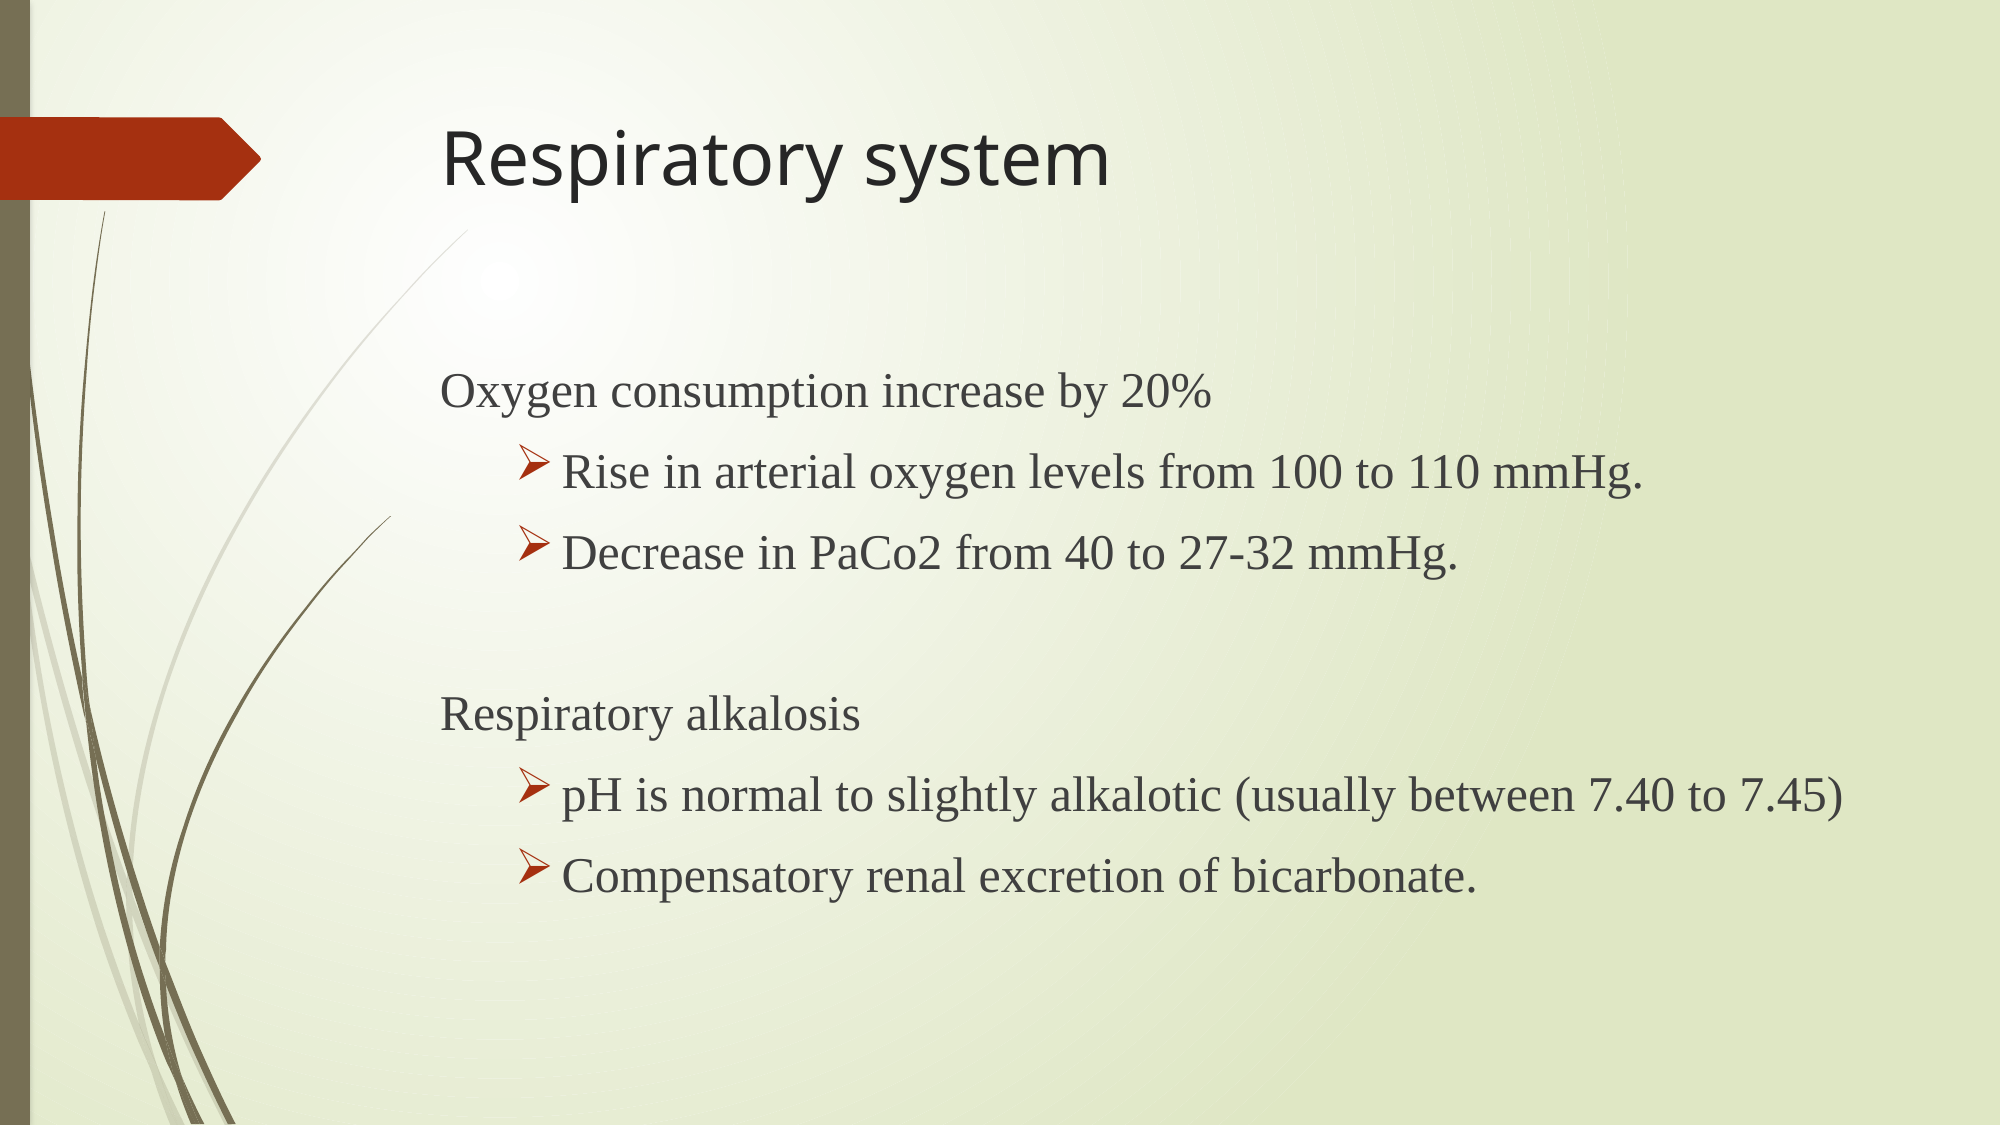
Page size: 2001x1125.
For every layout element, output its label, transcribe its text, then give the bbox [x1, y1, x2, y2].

title Respiratory system [425, 102, 1888, 313]
list Oxygen consumption increase by 20% Rise in arterial oxygen levels from 100 to 110 mmHg. Decrease in PaCo2 from 40 to 27-32 mmHg. Respiratory alkalosis pH is normal to slightly alkalotic (usually between 7.40 to 7.45) Compensatory renal excretion of bicarbonate. [424, 350, 1888, 970]
